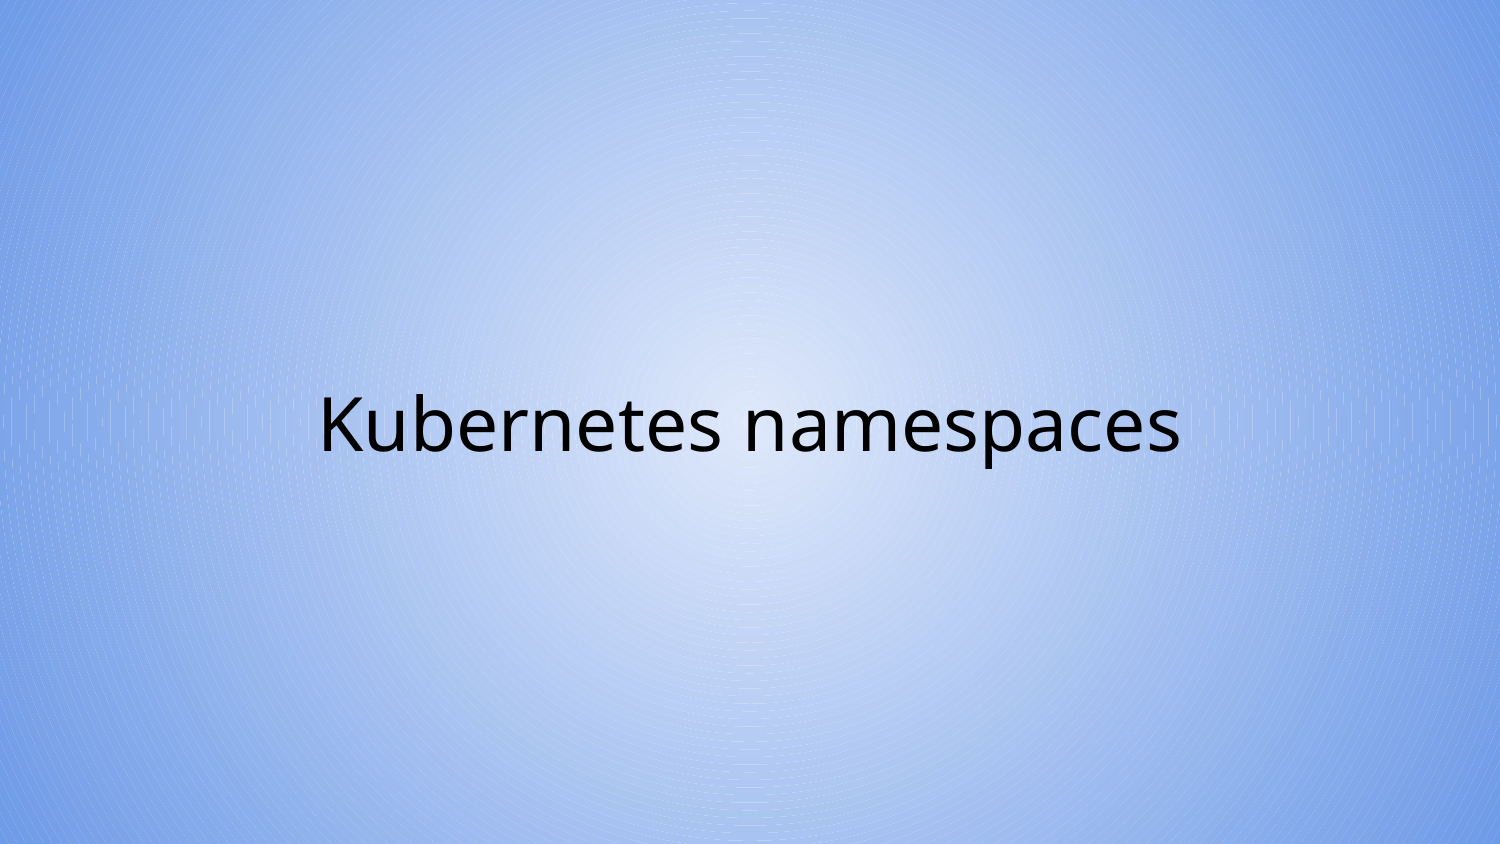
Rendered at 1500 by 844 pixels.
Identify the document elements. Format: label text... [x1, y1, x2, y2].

title Kubernetes namespaces [51, 352, 1449, 491]
